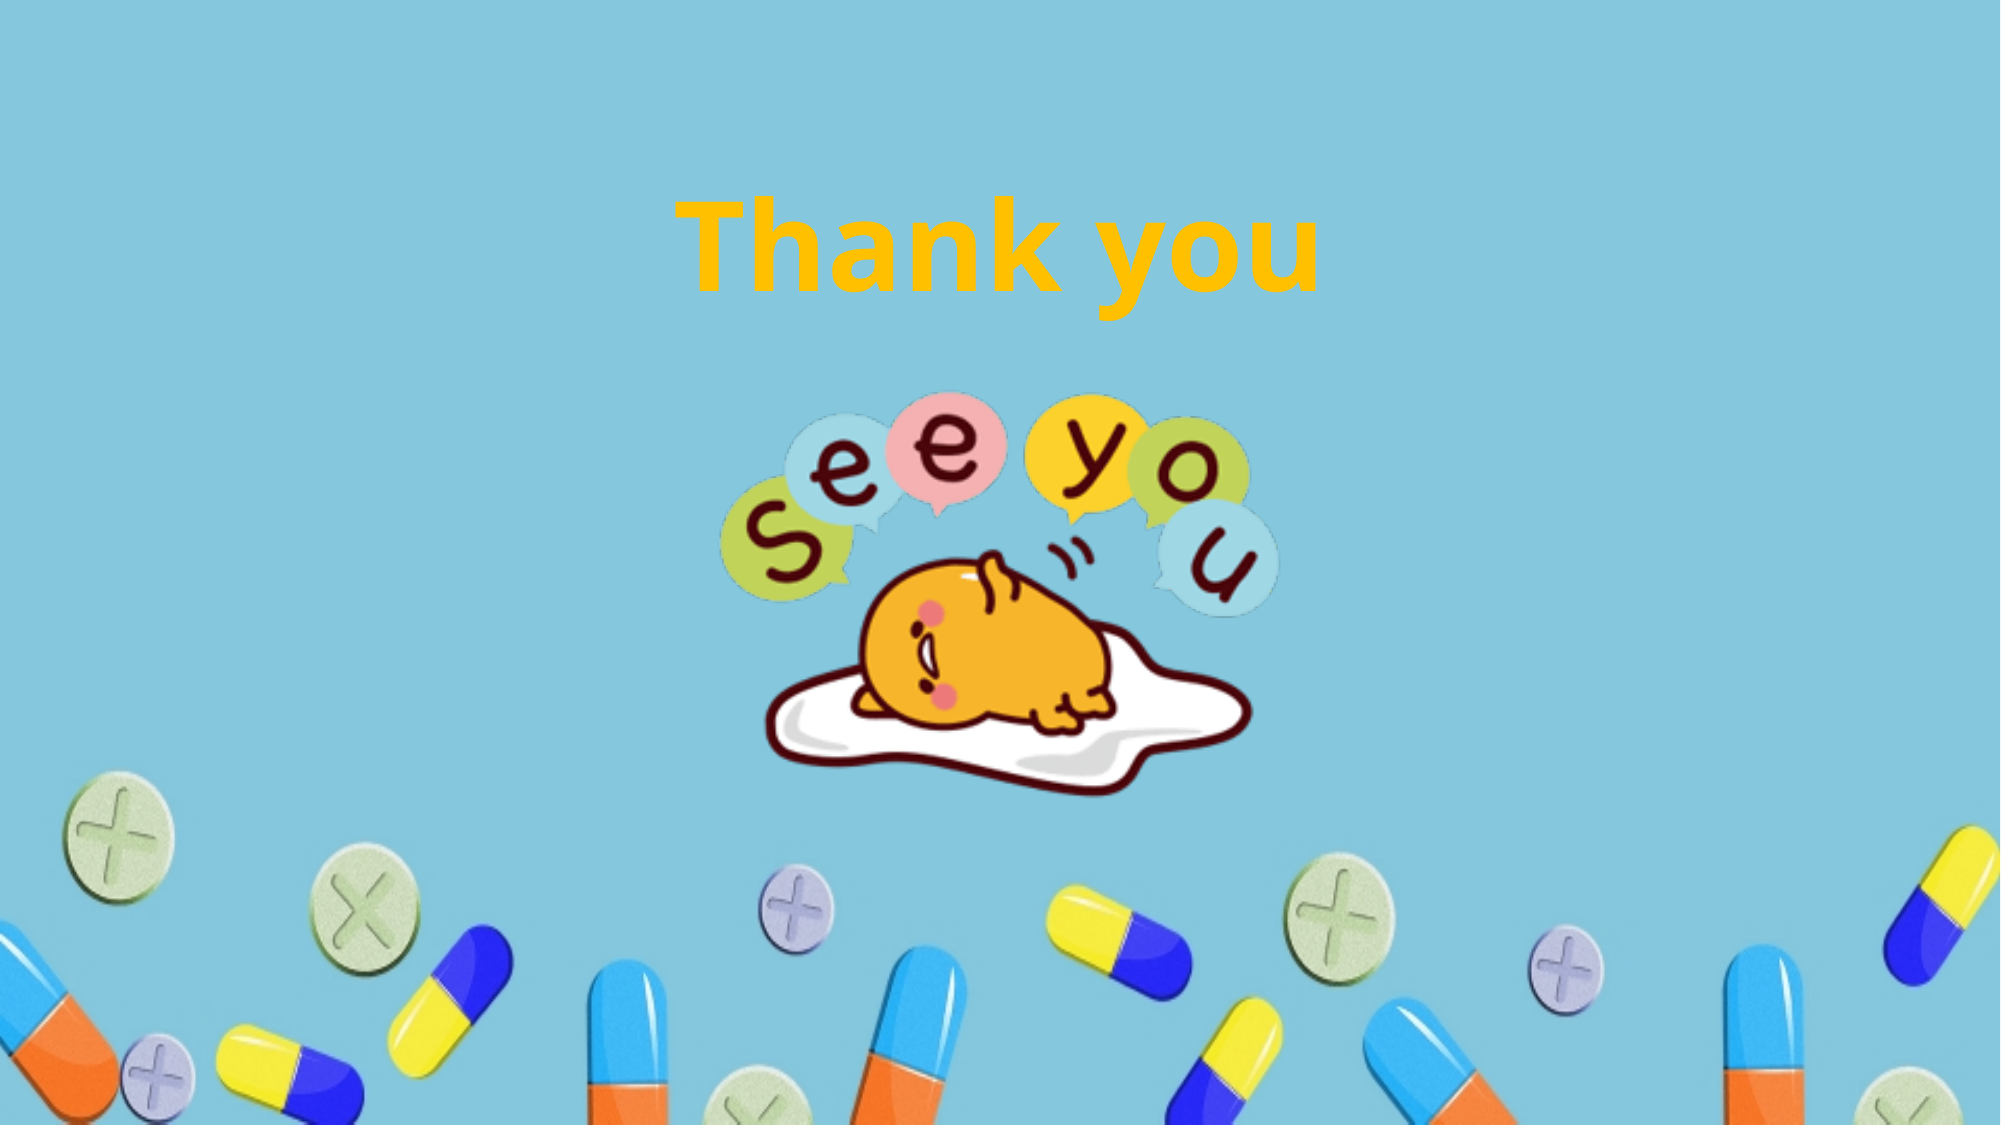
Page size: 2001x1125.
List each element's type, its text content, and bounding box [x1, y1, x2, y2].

picture [0, 0, 2001, 1125]
text_box Thank you [658, 159, 1342, 324]
